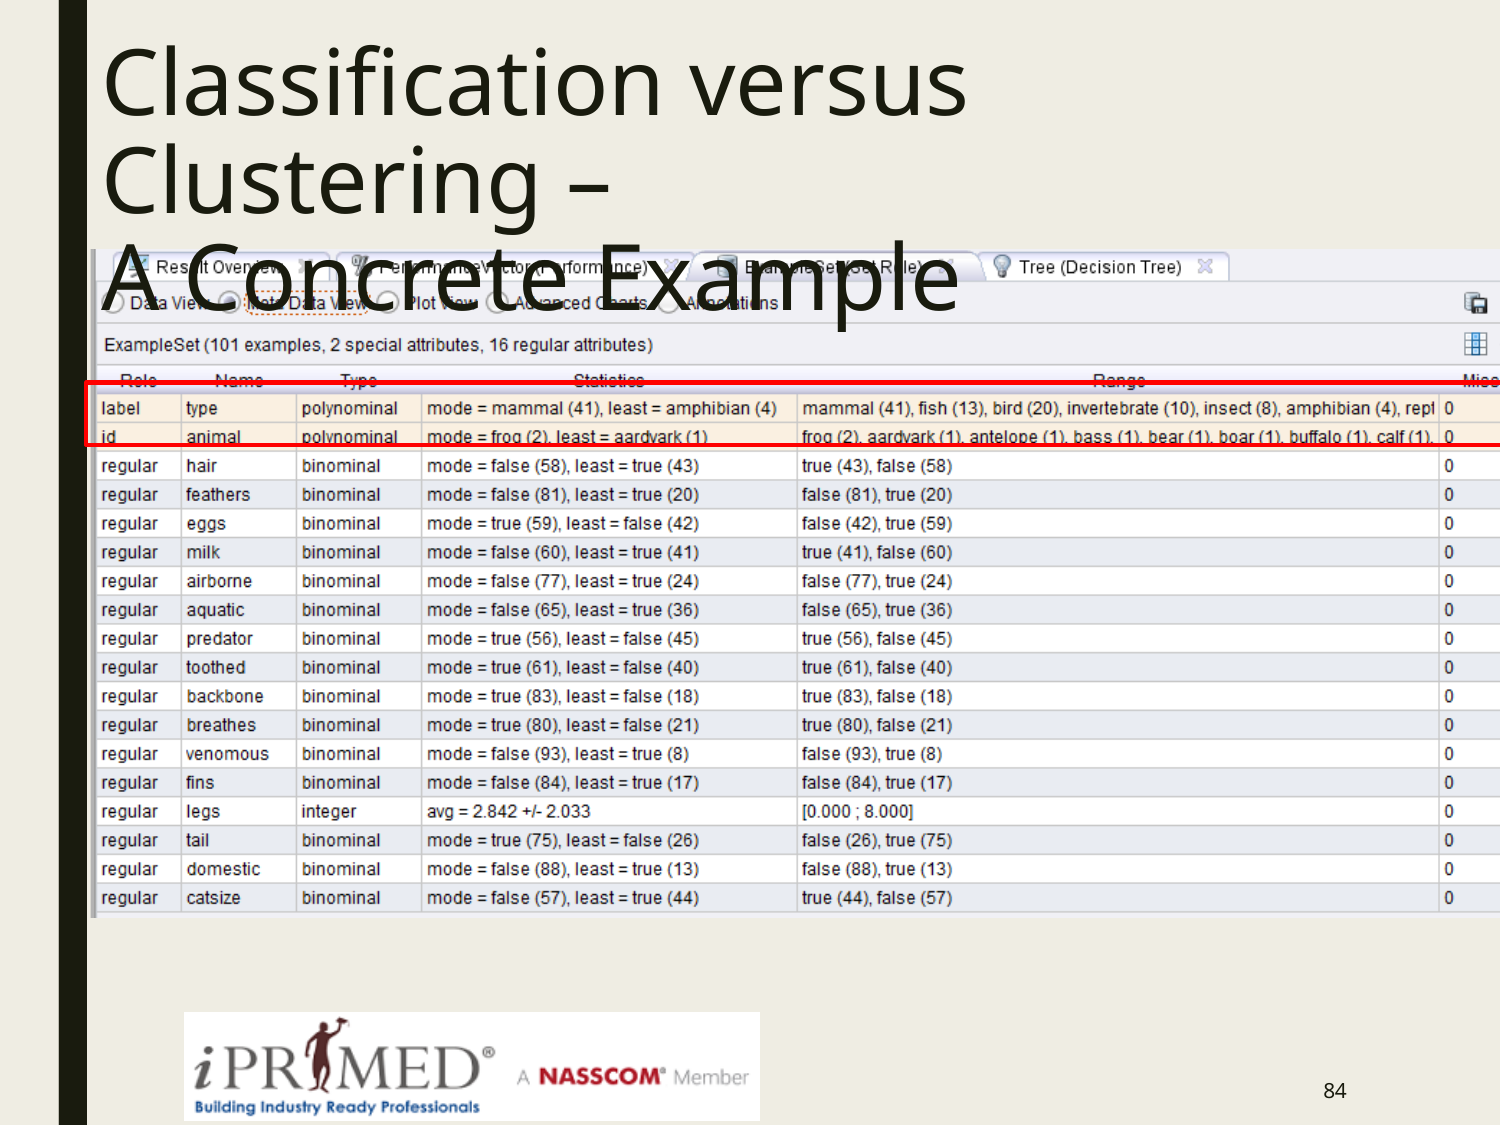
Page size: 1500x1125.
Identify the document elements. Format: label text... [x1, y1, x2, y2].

slide_number 83 [1165, 1058, 1362, 1125]
title Classification versus Clustering – A Concrete Example [86, 29, 1438, 274]
text_box [83, 380, 90, 448]
picture [184, 1012, 760, 1121]
picture [90, 249, 1500, 918]
